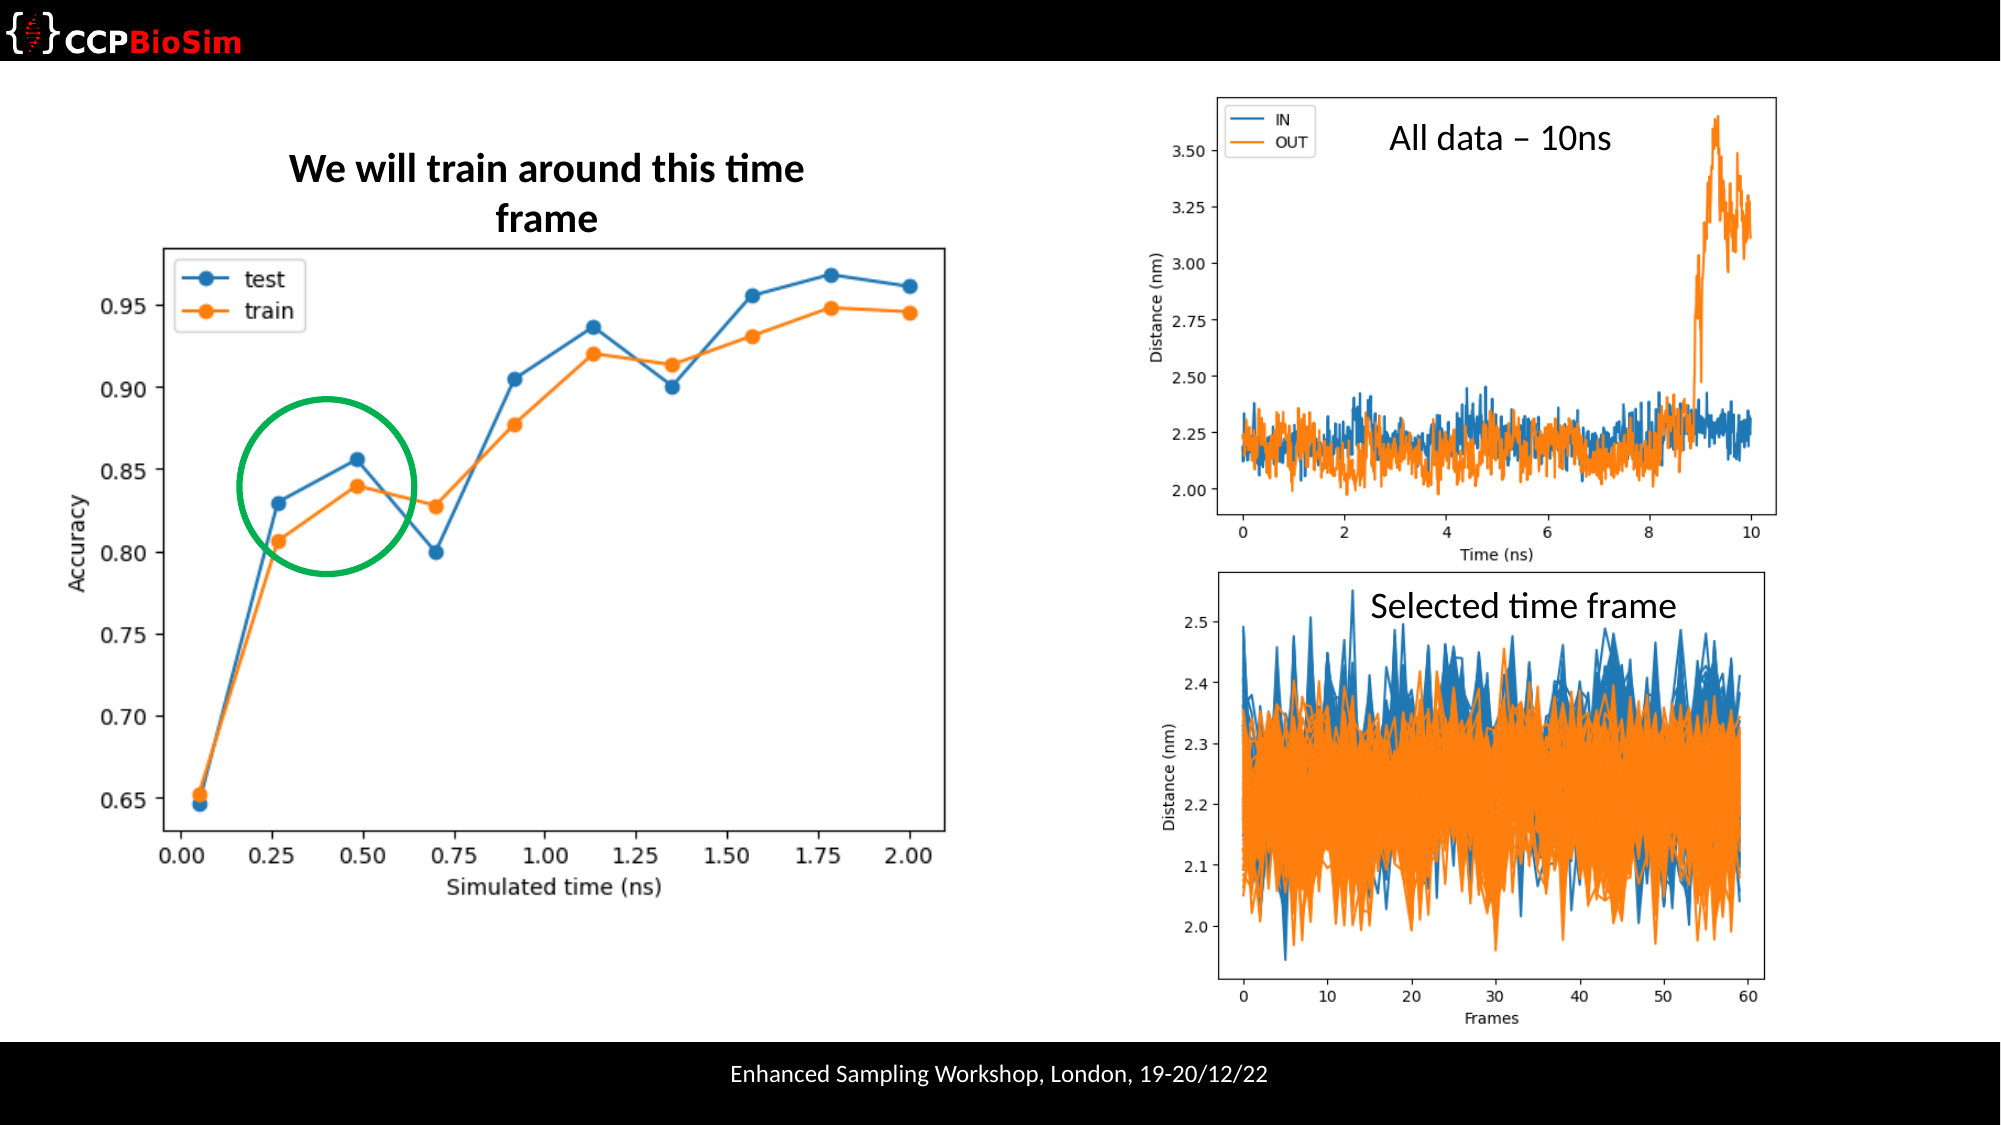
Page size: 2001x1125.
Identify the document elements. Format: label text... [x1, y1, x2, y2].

picture [1138, 87, 1787, 1037]
picture [0, 3, 263, 63]
text_box We will train around this time frame [218, 133, 876, 234]
picture [53, 234, 960, 914]
footer Enhanced Sampling Workshop, London, 19-20/12/22 [662, 1042, 1338, 1103]
